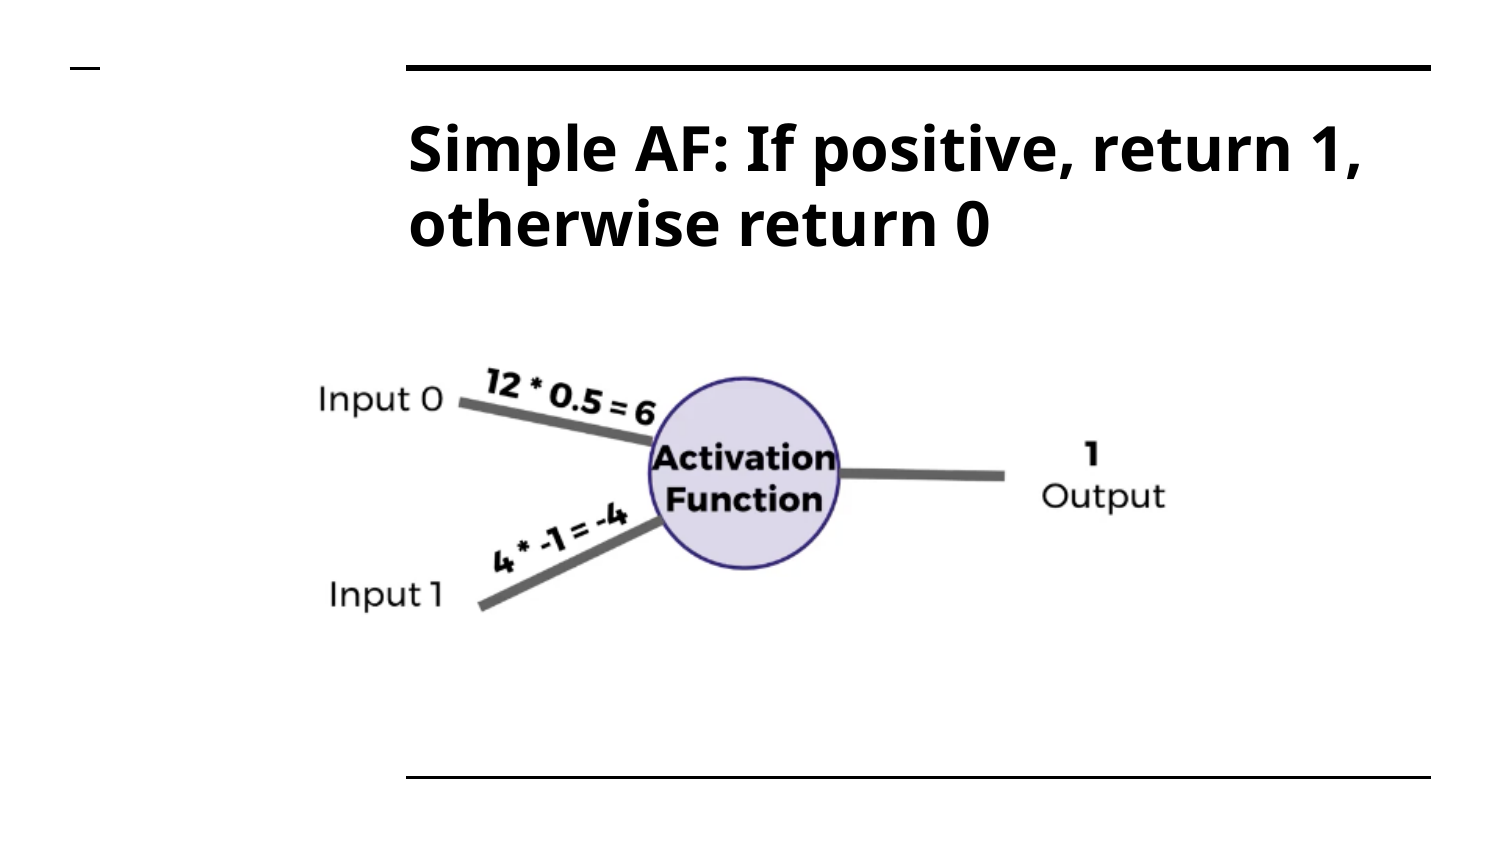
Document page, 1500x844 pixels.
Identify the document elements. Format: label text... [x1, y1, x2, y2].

picture [290, 345, 1210, 671]
title Simple AF: If positive, return 1, otherwise return 0 [393, 94, 1431, 199]
